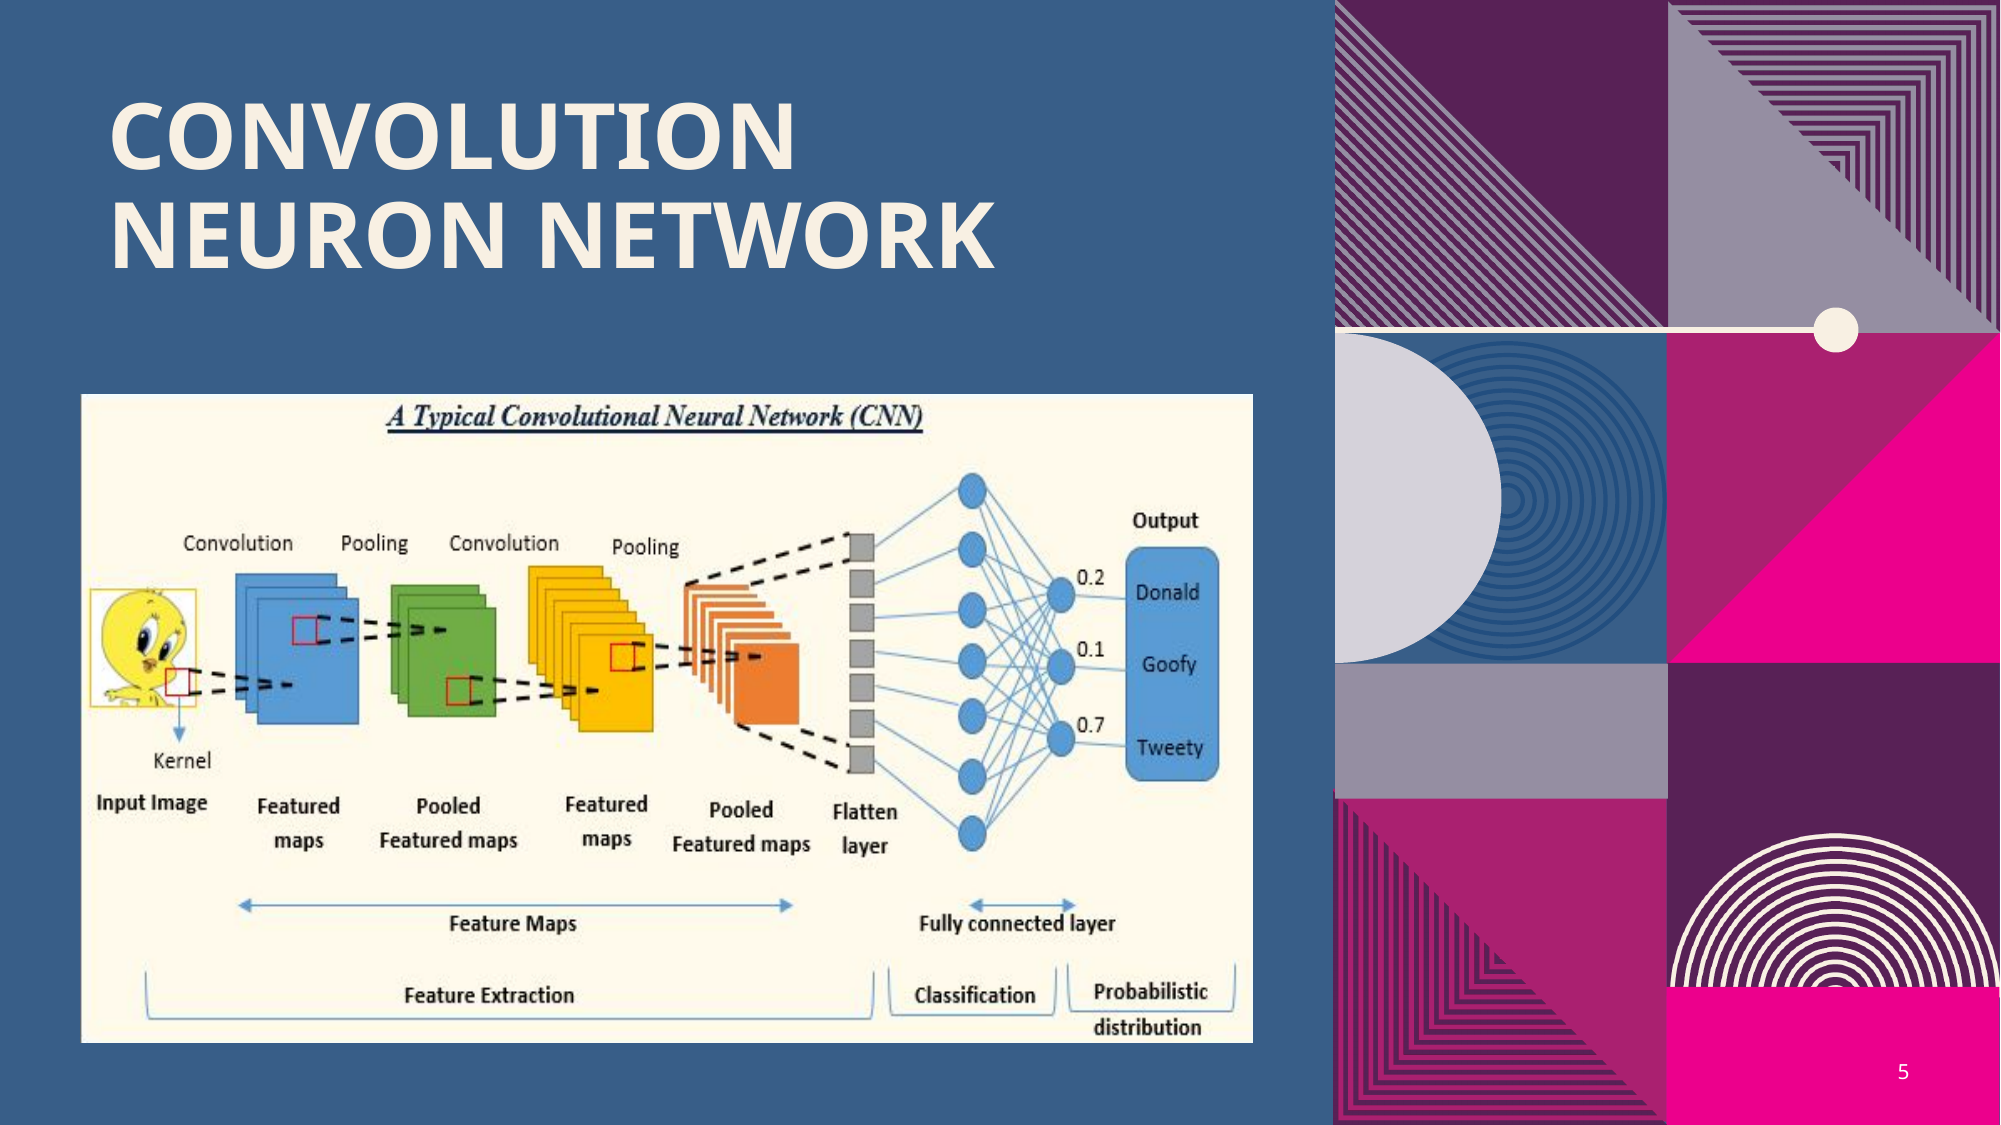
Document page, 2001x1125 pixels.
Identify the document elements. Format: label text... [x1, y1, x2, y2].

picture [79, 394, 1253, 1043]
picture [1335, 0, 2001, 333]
picture [1333, 791, 1667, 1125]
title CONVOLUTION NEURON NETWORK [92, 82, 1174, 394]
picture [1669, 833, 2001, 998]
slide_number 5 [1849, 1042, 1925, 1103]
